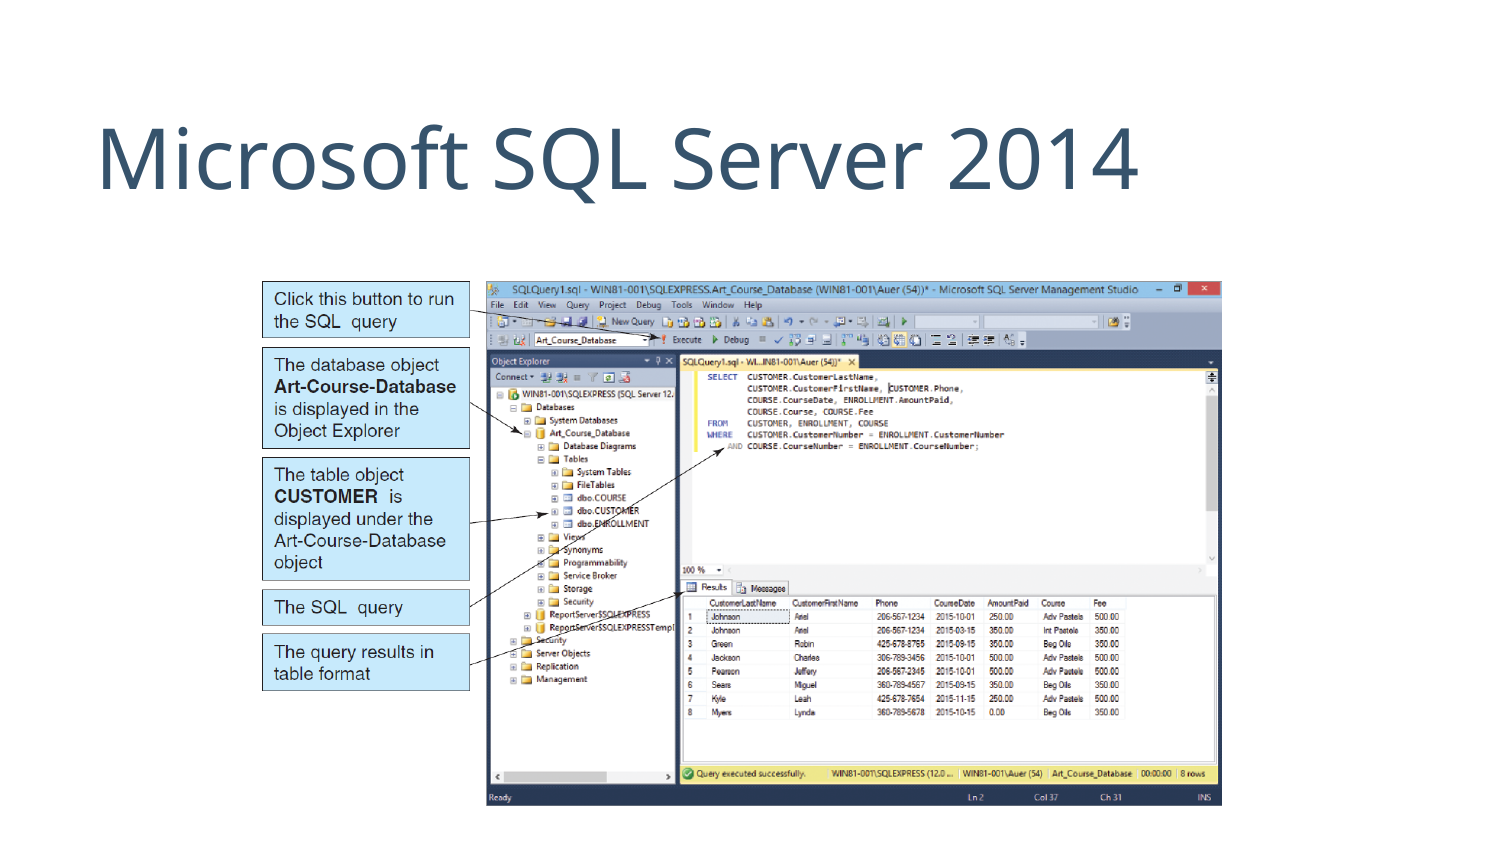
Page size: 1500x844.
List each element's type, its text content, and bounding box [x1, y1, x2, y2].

picture [262, 280, 1222, 806]
title Microsoft SQL Server 2014 [80, 61, 1407, 266]
